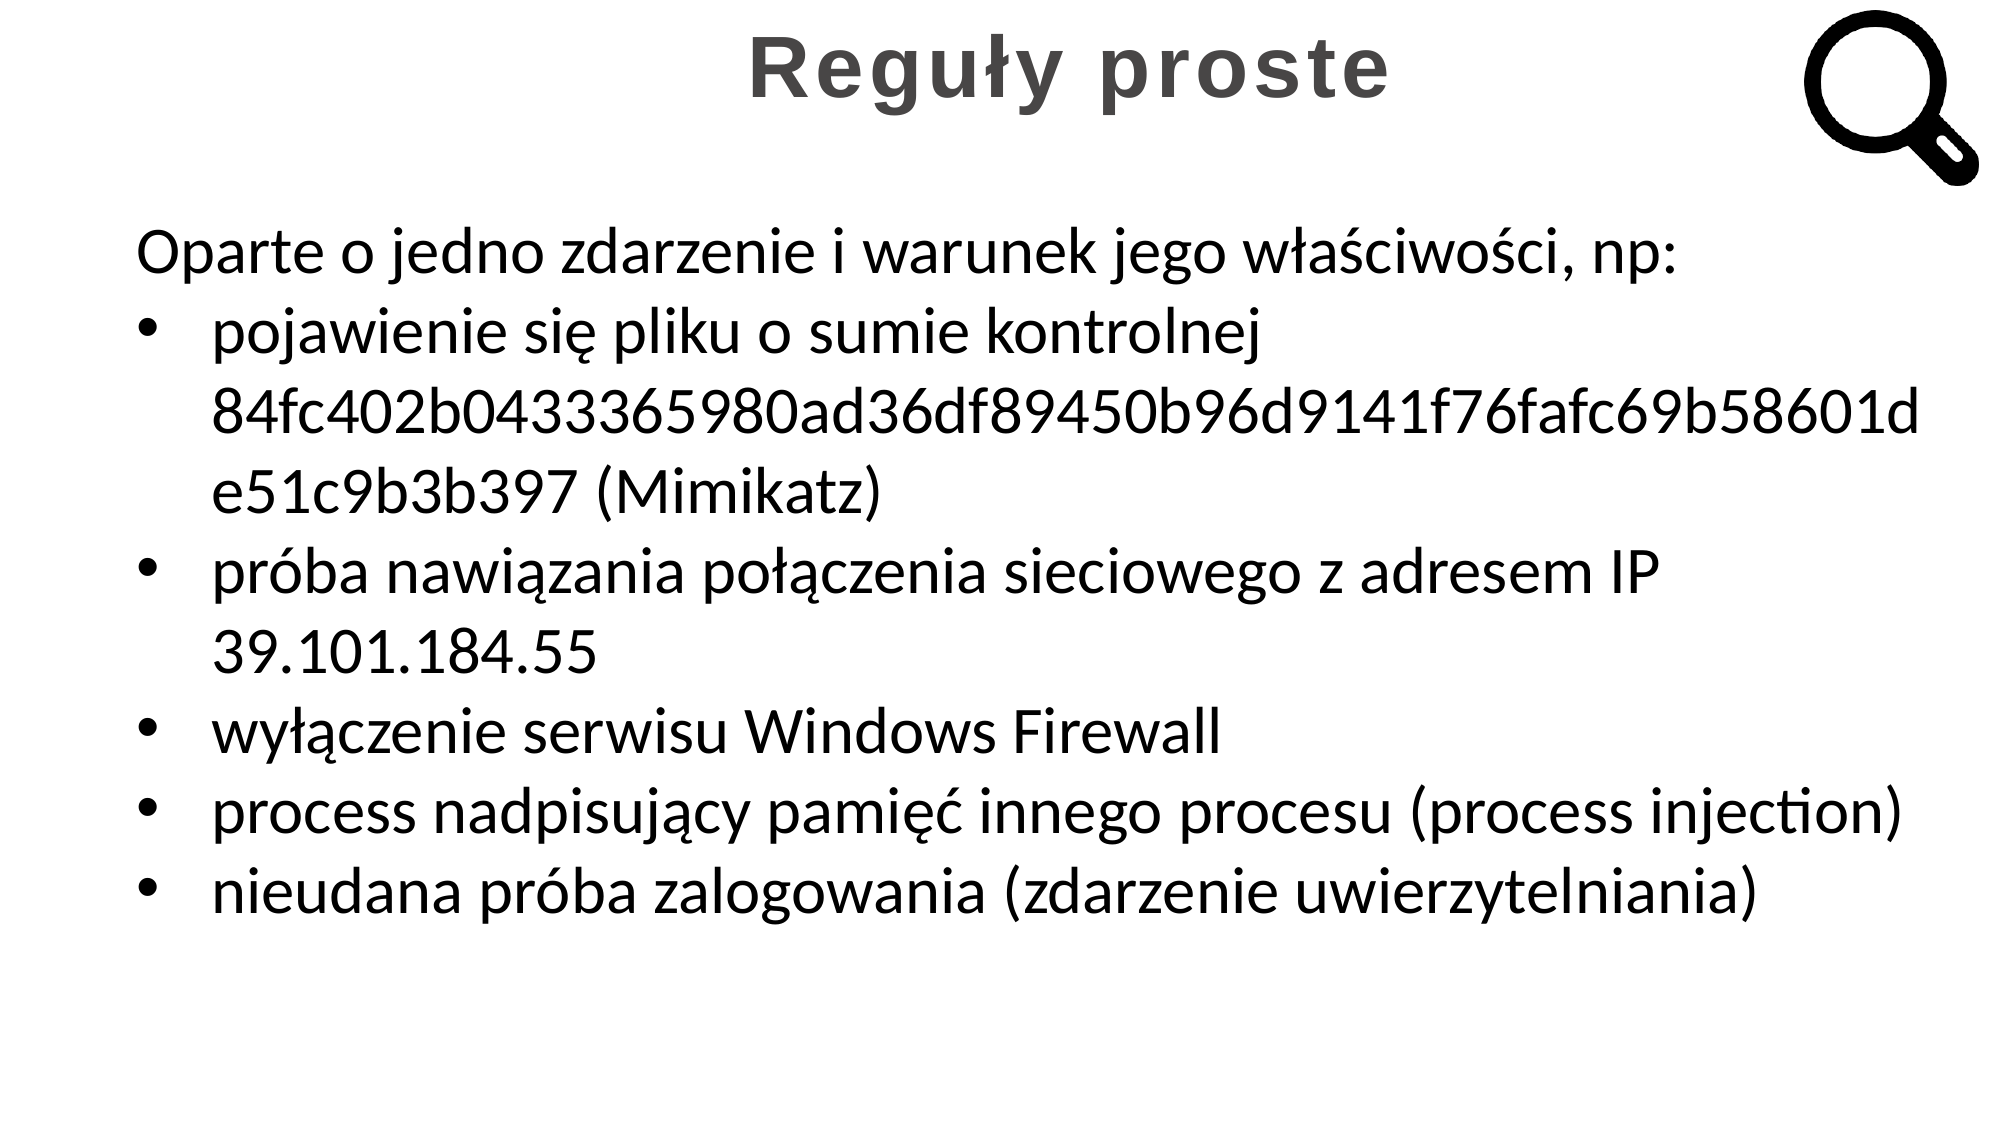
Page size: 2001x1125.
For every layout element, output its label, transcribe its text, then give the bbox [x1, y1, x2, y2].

text_box Oparte o jedno zdarzenie i warunek jego właściwości, np: pojawienie się pliku o sumie kontrolnej 84fc402b0433365980ad36df89450b96d9141f76fafc69b58601de51c9b3b397 (Mimikatz) próba nawiązania połączenia sieciowego z adresem IP 39.101.184.55 wyłączenie serwisu Windows Firewall process nadpisujący pamięć innego procesu (process injection) nieudana próba zalogowania (zdarzenie uwierzytelniania) [136, 206, 1940, 1007]
text_box Reguły proste [245, 10, 1802, 116]
picture [1803, 10, 1979, 186]
